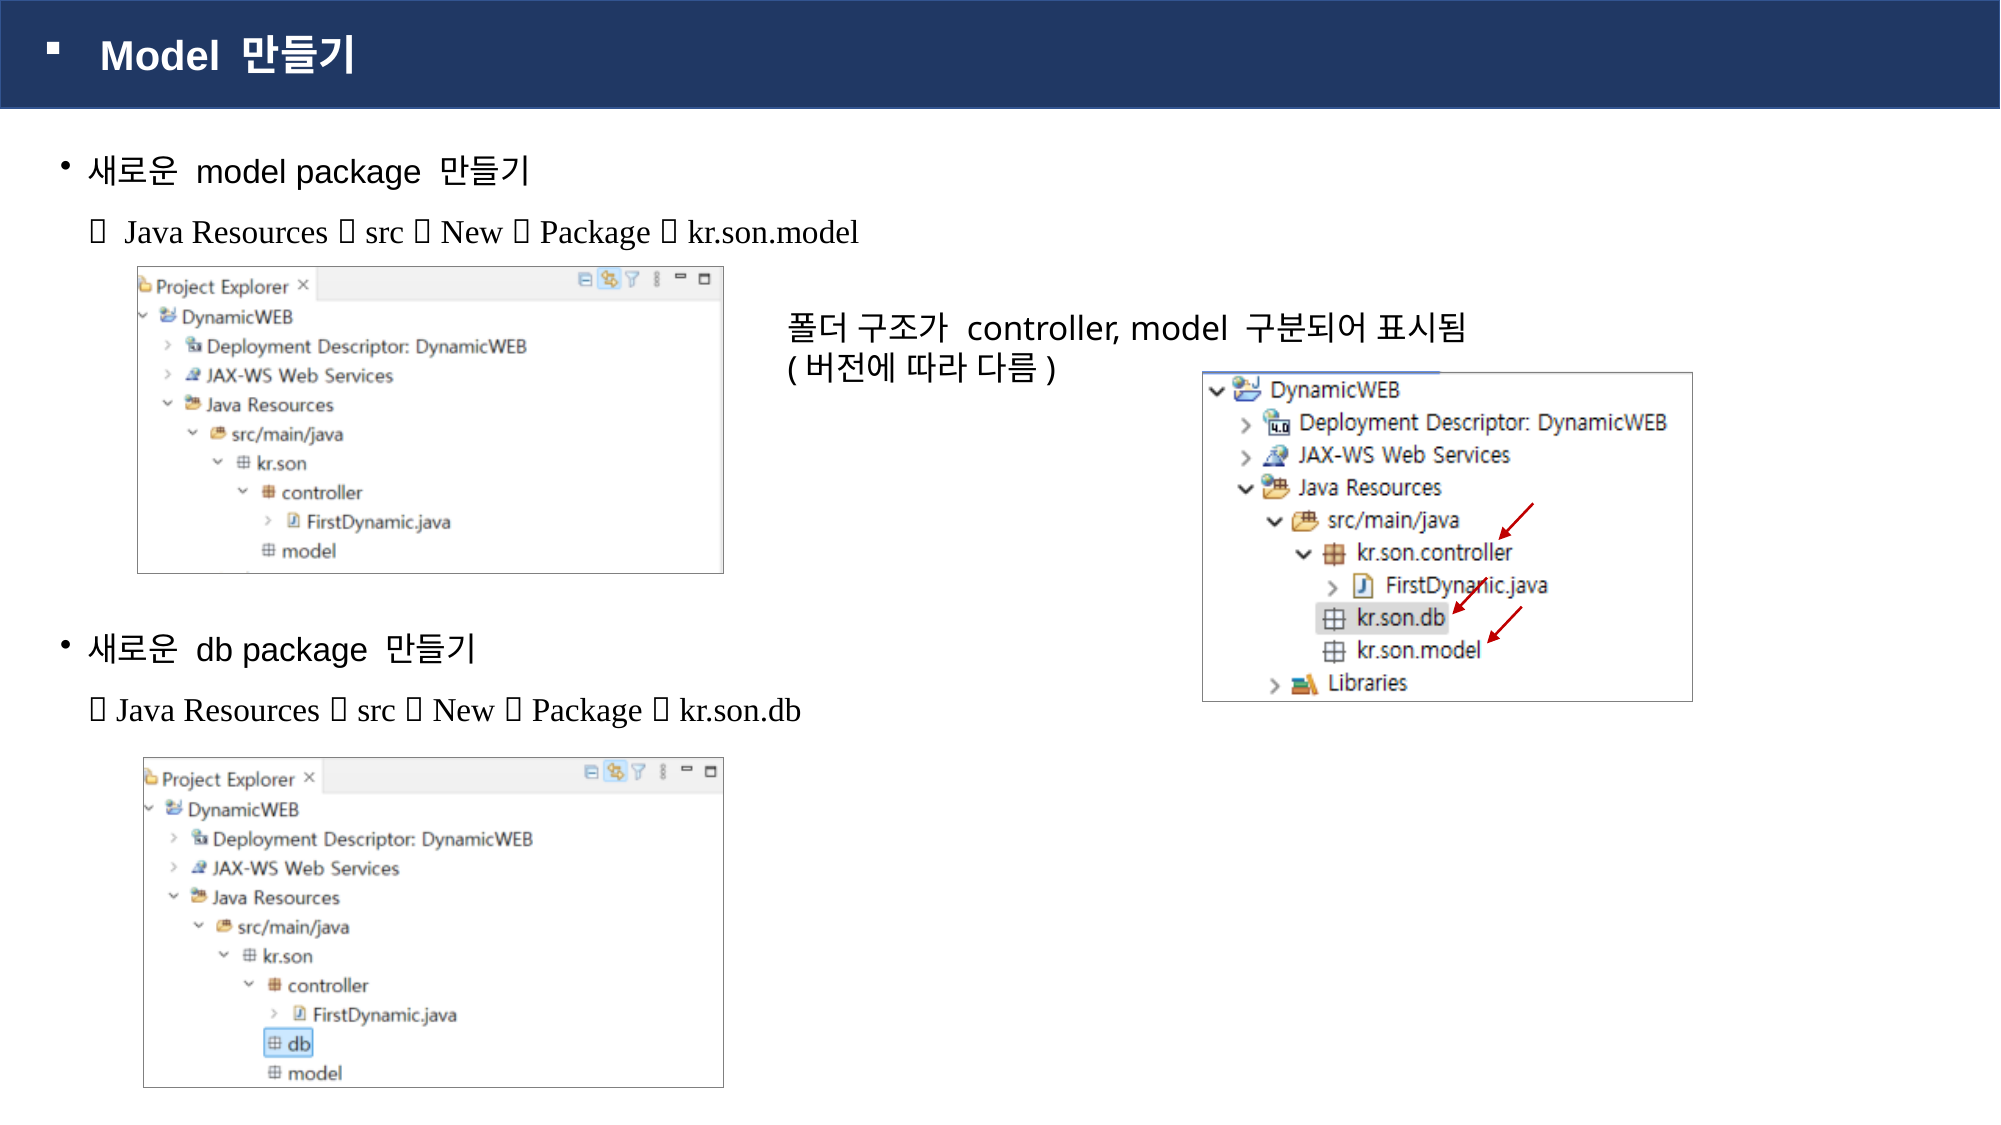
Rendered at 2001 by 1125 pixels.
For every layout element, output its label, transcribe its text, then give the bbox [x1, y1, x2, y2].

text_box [1487, 606, 1522, 644]
text_box 새로운 model package 만들기  Java Resources  src  New  Package  kr.son.model [45, 122, 1639, 258]
picture [137, 266, 724, 574]
text_box Model 만들기 [0, 0, 2000, 109]
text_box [1498, 503, 1534, 540]
text_box 새로운 db package 만들기  Java Resources  src  New  Package  kr.son.db [45, 601, 1639, 736]
text_box 폴더 구조가 controller, model 구분되어 표시됨 (버전에 따라 다름) [773, 299, 1484, 395]
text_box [1452, 577, 1488, 615]
picture [1202, 371, 1693, 702]
picture [143, 757, 724, 1088]
